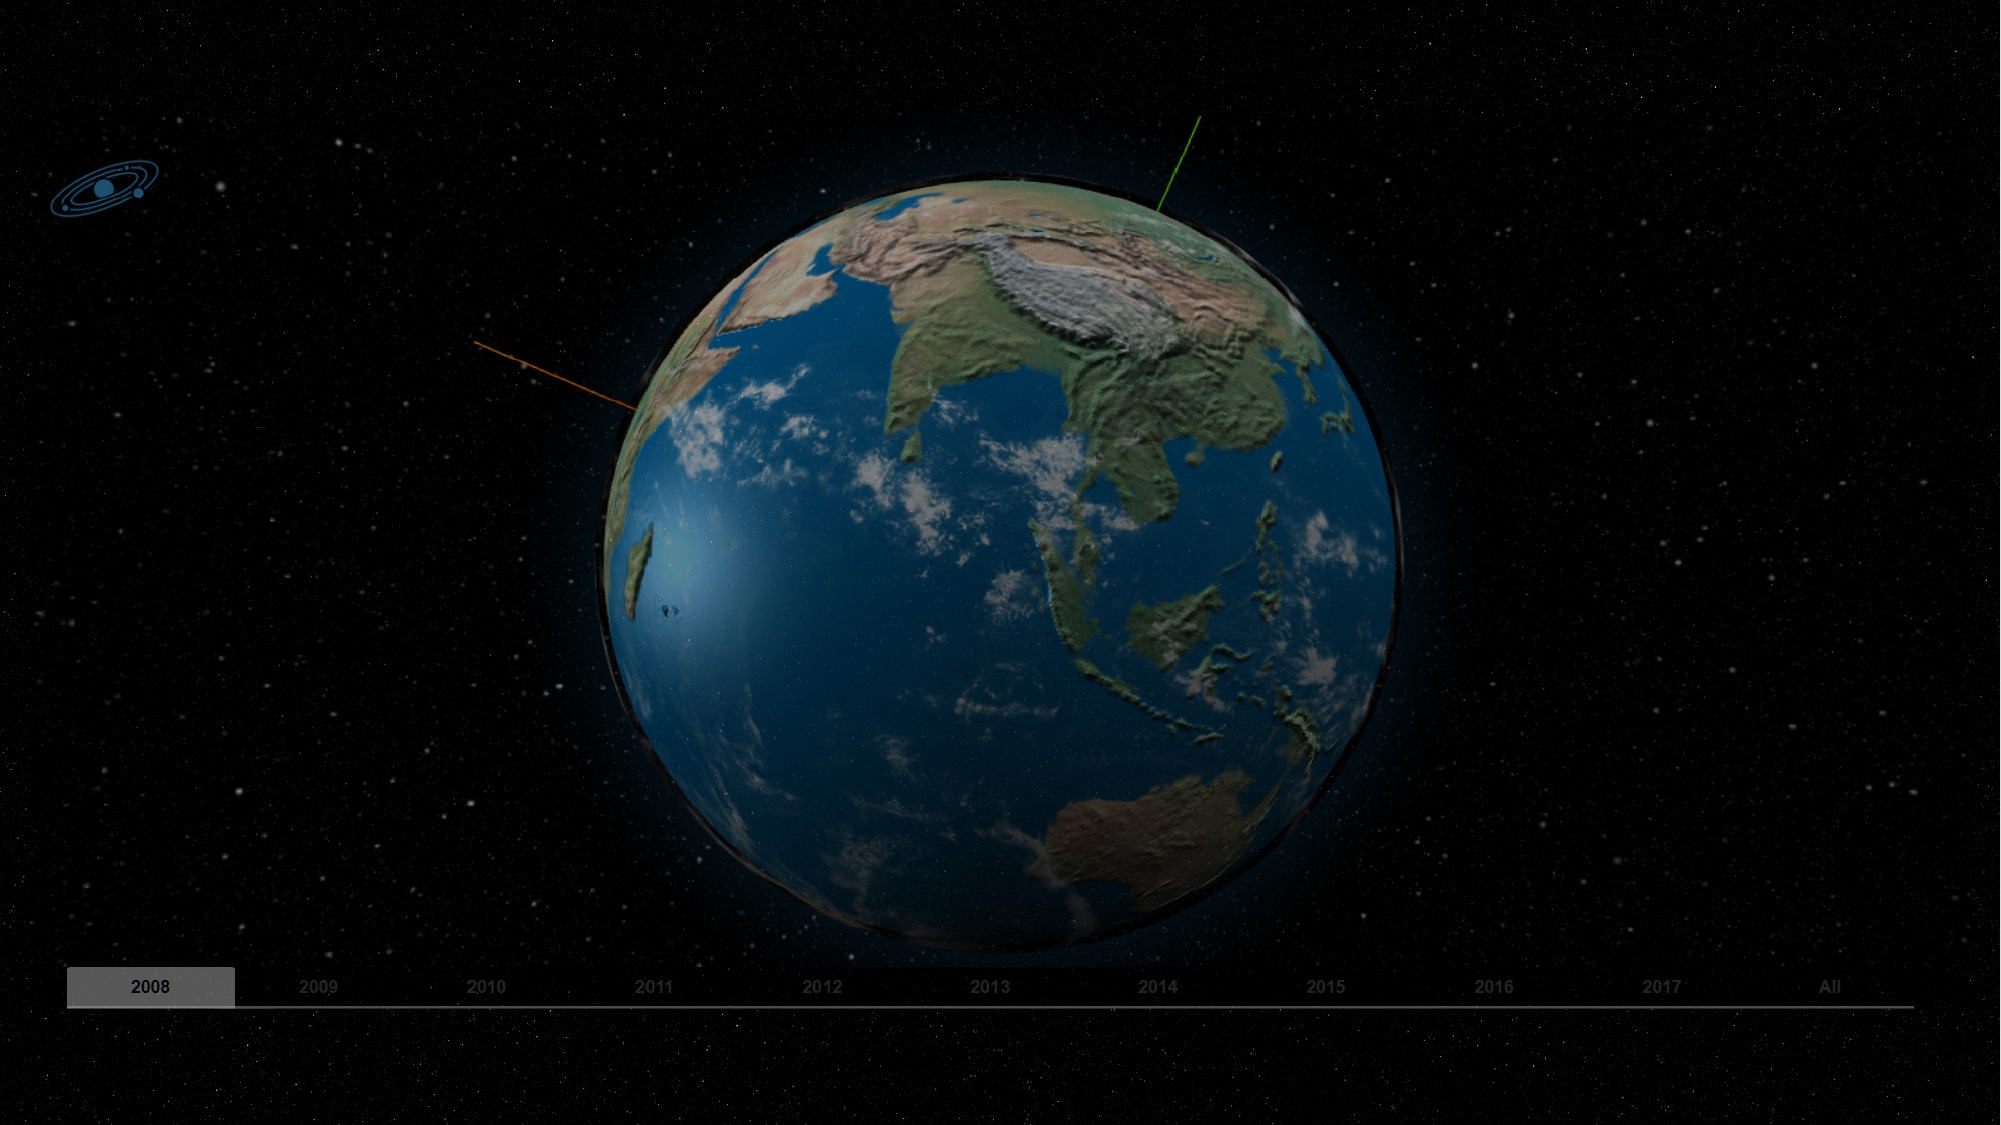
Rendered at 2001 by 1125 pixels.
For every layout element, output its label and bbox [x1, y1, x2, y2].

picture [0, 0, 2001, 1125]
text_box [29, 116, 1971, 1009]
